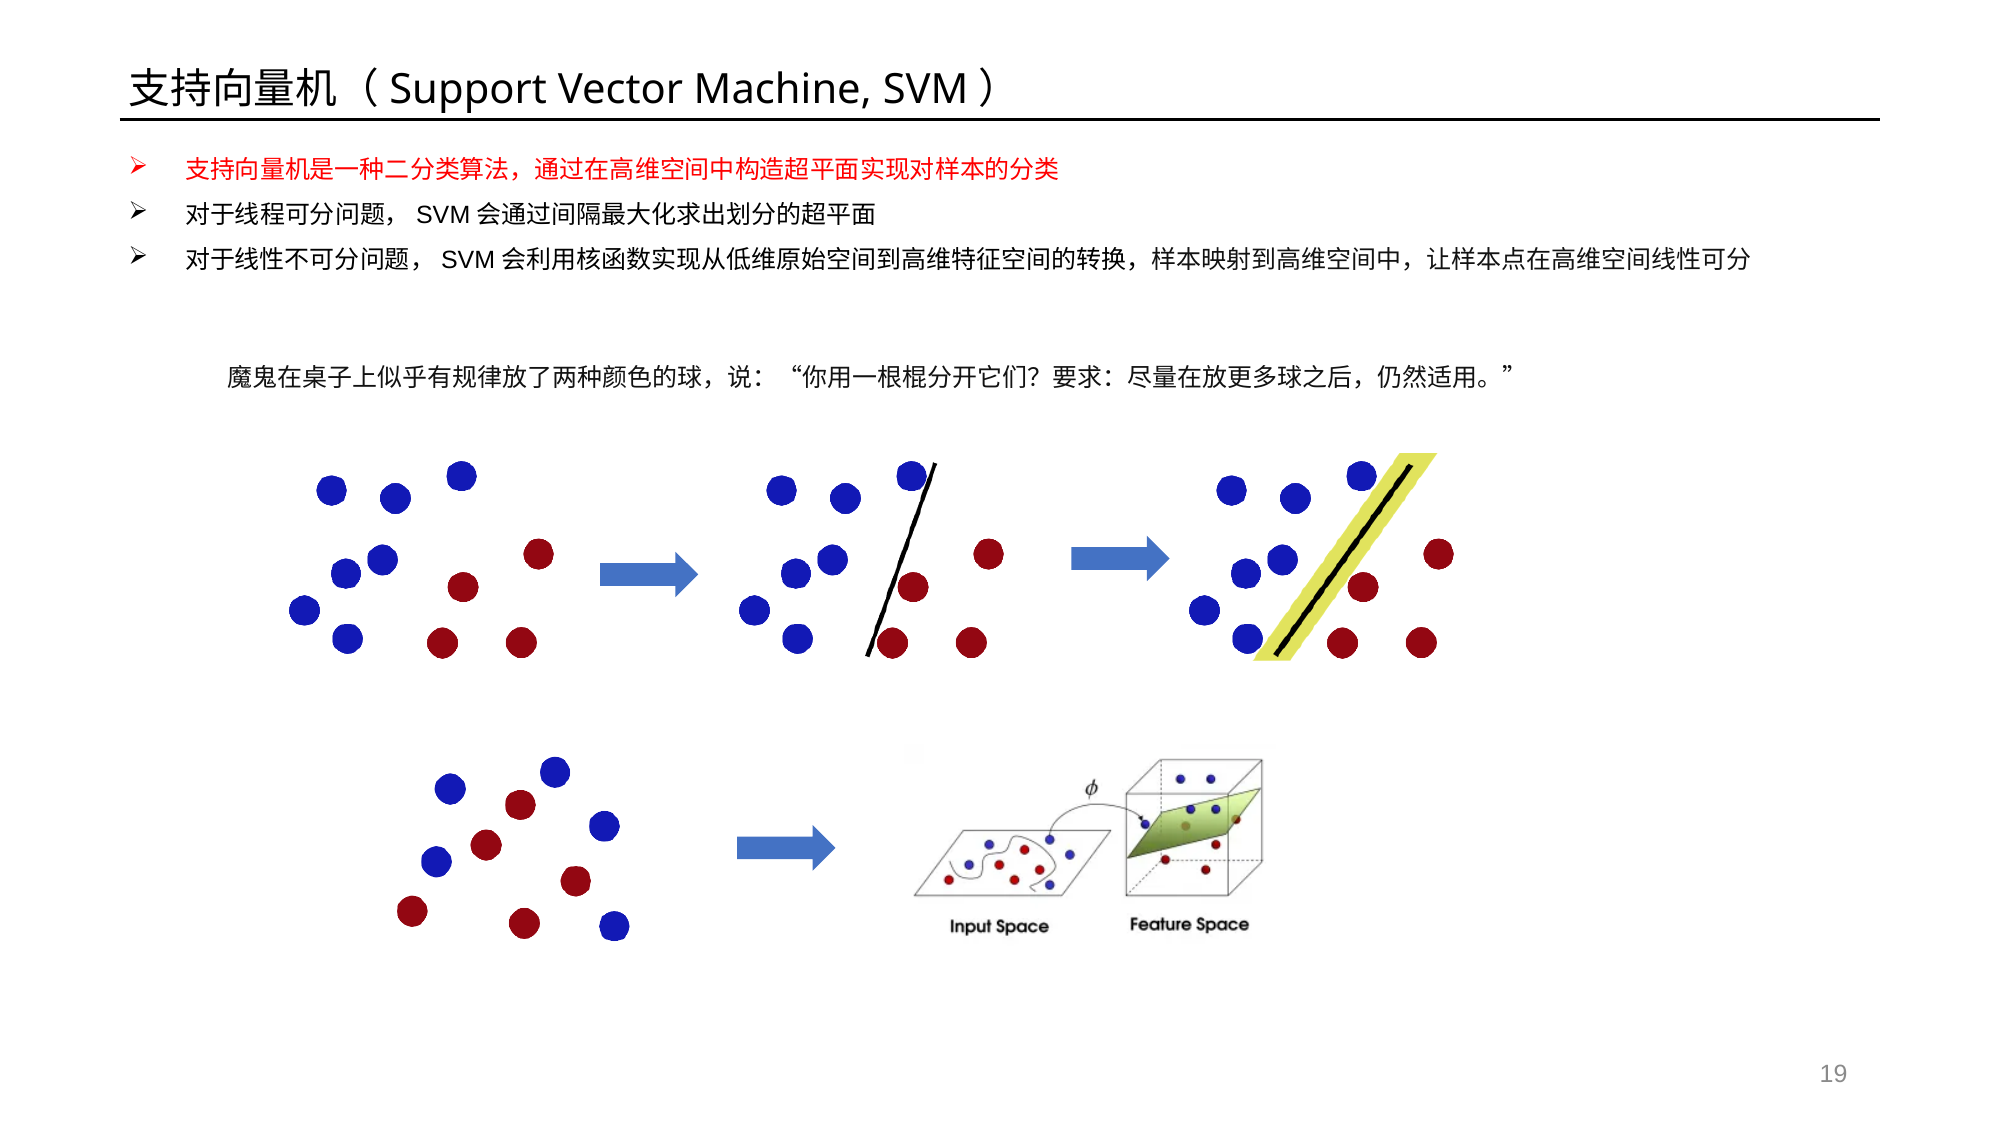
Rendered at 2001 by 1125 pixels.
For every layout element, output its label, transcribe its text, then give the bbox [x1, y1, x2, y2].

text_box [1070, 533, 1172, 584]
text_box 魔鬼在桌子上似乎有规律放了两种颜色的球，说：“你用一根棍分开它们？要求：尽量在放更多球之后，仍然适用。” [212, 354, 1638, 400]
text_box [598, 549, 700, 600]
picture [737, 453, 1013, 661]
title 支持向量机（Support Vector Machine, SVM） [114, 59, 1813, 120]
slide_number 19 [1412, 1042, 1863, 1103]
picture [904, 744, 1276, 952]
text_box 支持向量机是一种二分类算法，通过在高维空间中构造超平面实现对样本的分类 对于线程可分问题，SVM会通过间隔最大化求出划分的超平面 对于线性不可分问题，SVM会利用核函数实现从低维原始空间到高维特征空间的转换，样本映射到高维空间中，让样本点在高维空间线性可分 [113, 131, 1886, 281]
text_box [736, 822, 837, 874]
picture [373, 744, 650, 952]
picture [1187, 453, 1463, 661]
picture [287, 453, 563, 661]
